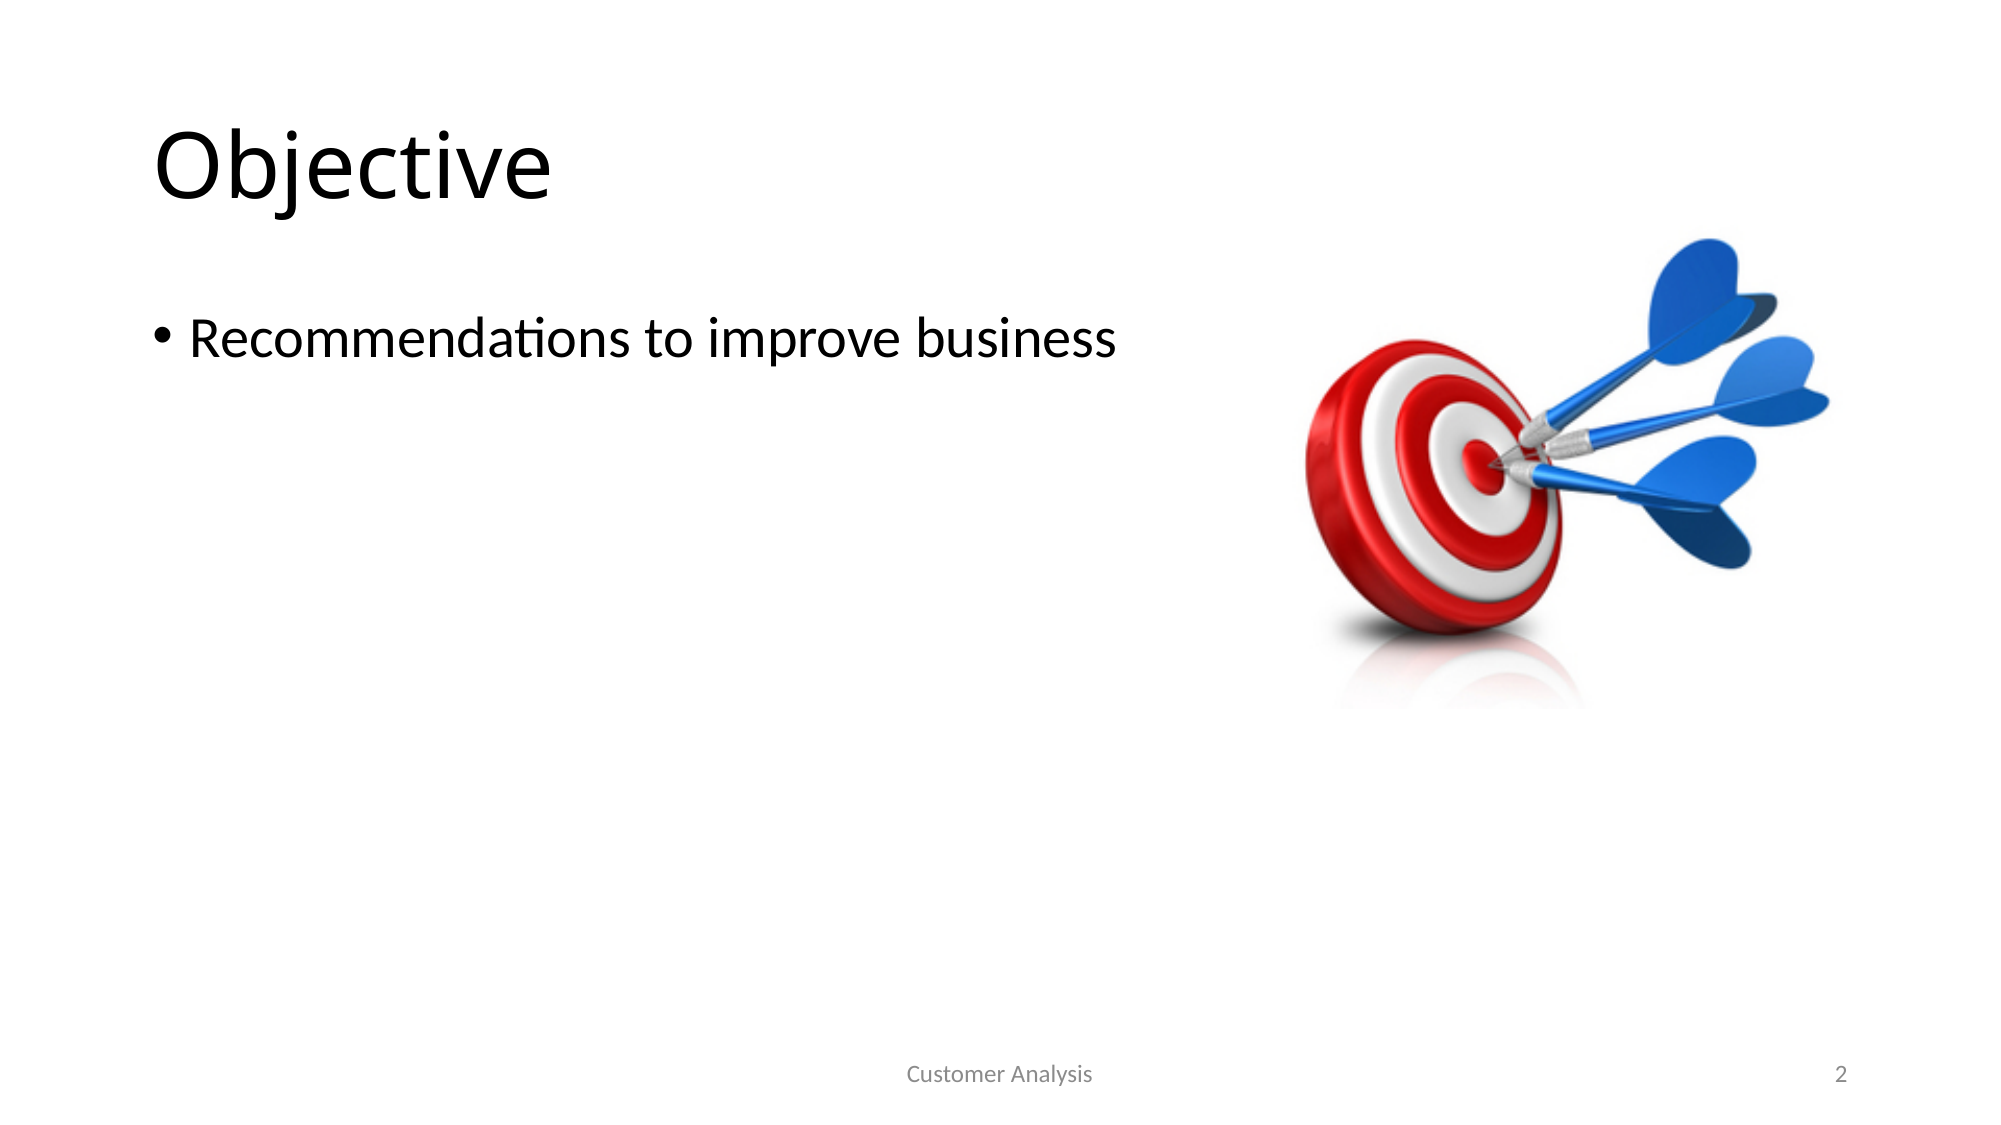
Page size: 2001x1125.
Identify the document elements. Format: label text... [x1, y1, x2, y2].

title Objective [137, 59, 1863, 278]
picture [1277, 208, 1863, 709]
footer Customer Analysis [662, 1042, 1338, 1103]
list Recommendations to improve business [137, 299, 1863, 1014]
slide_number 2 [1412, 1042, 1863, 1103]
